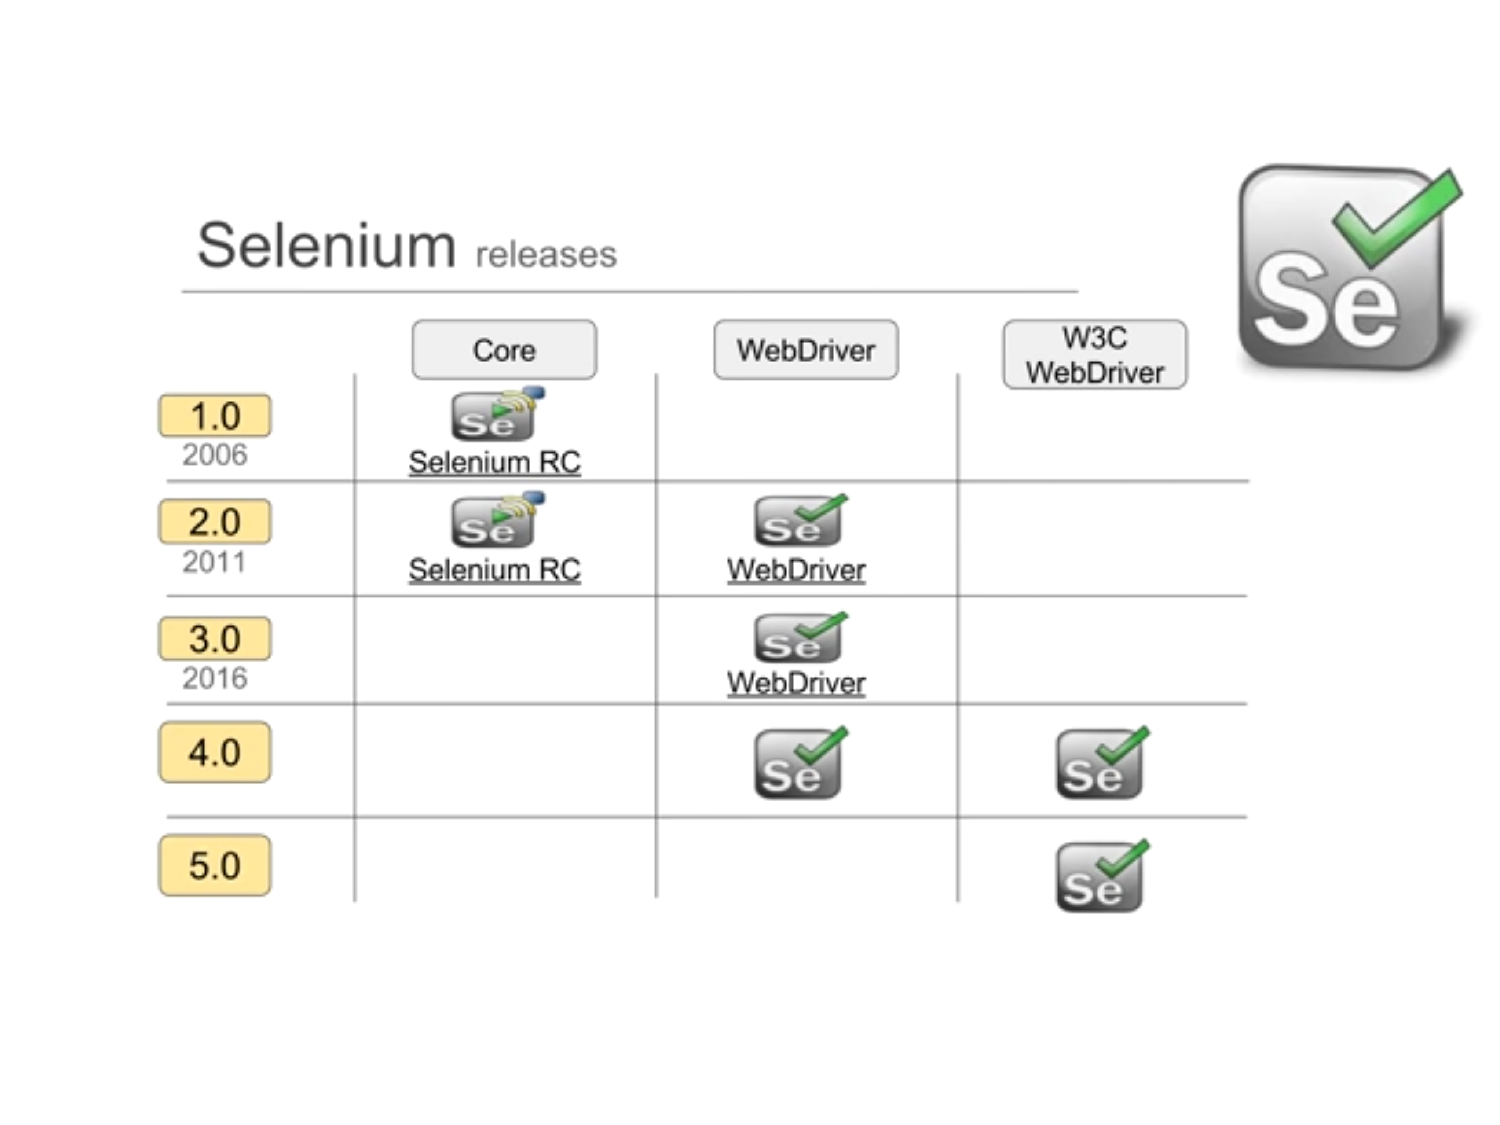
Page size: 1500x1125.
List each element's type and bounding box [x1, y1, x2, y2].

picture [0, 137, 1500, 986]
